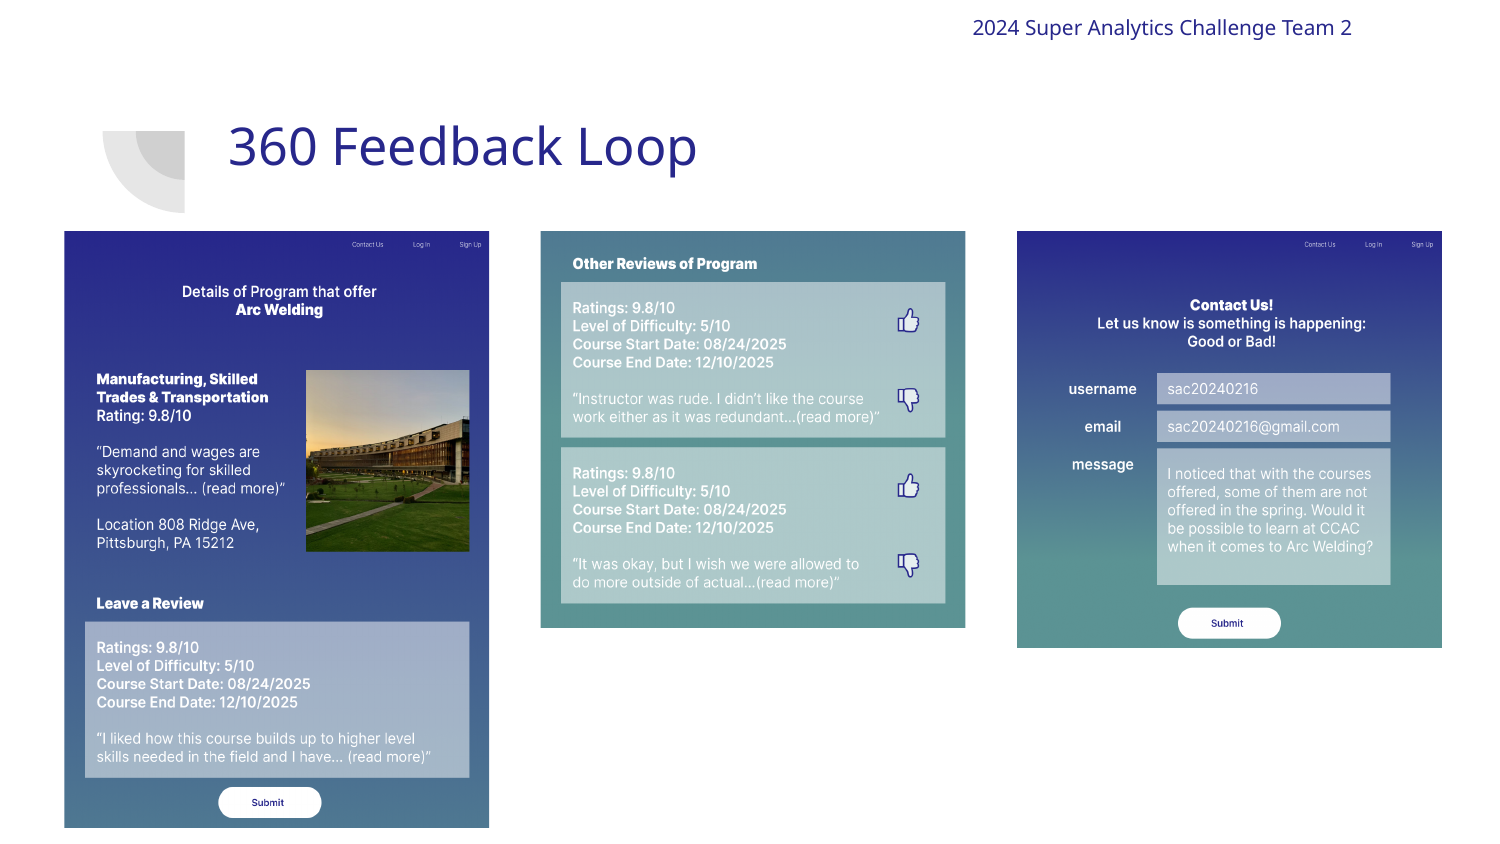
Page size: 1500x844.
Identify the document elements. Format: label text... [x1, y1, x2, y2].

picture [64, 230, 490, 828]
picture [540, 230, 966, 629]
text_box 2024 Super Analytics Challenge Team 2 [138, 0, 1368, 61]
picture [1016, 230, 1443, 648]
title 360 Feedback Loop [213, 98, 1368, 263]
